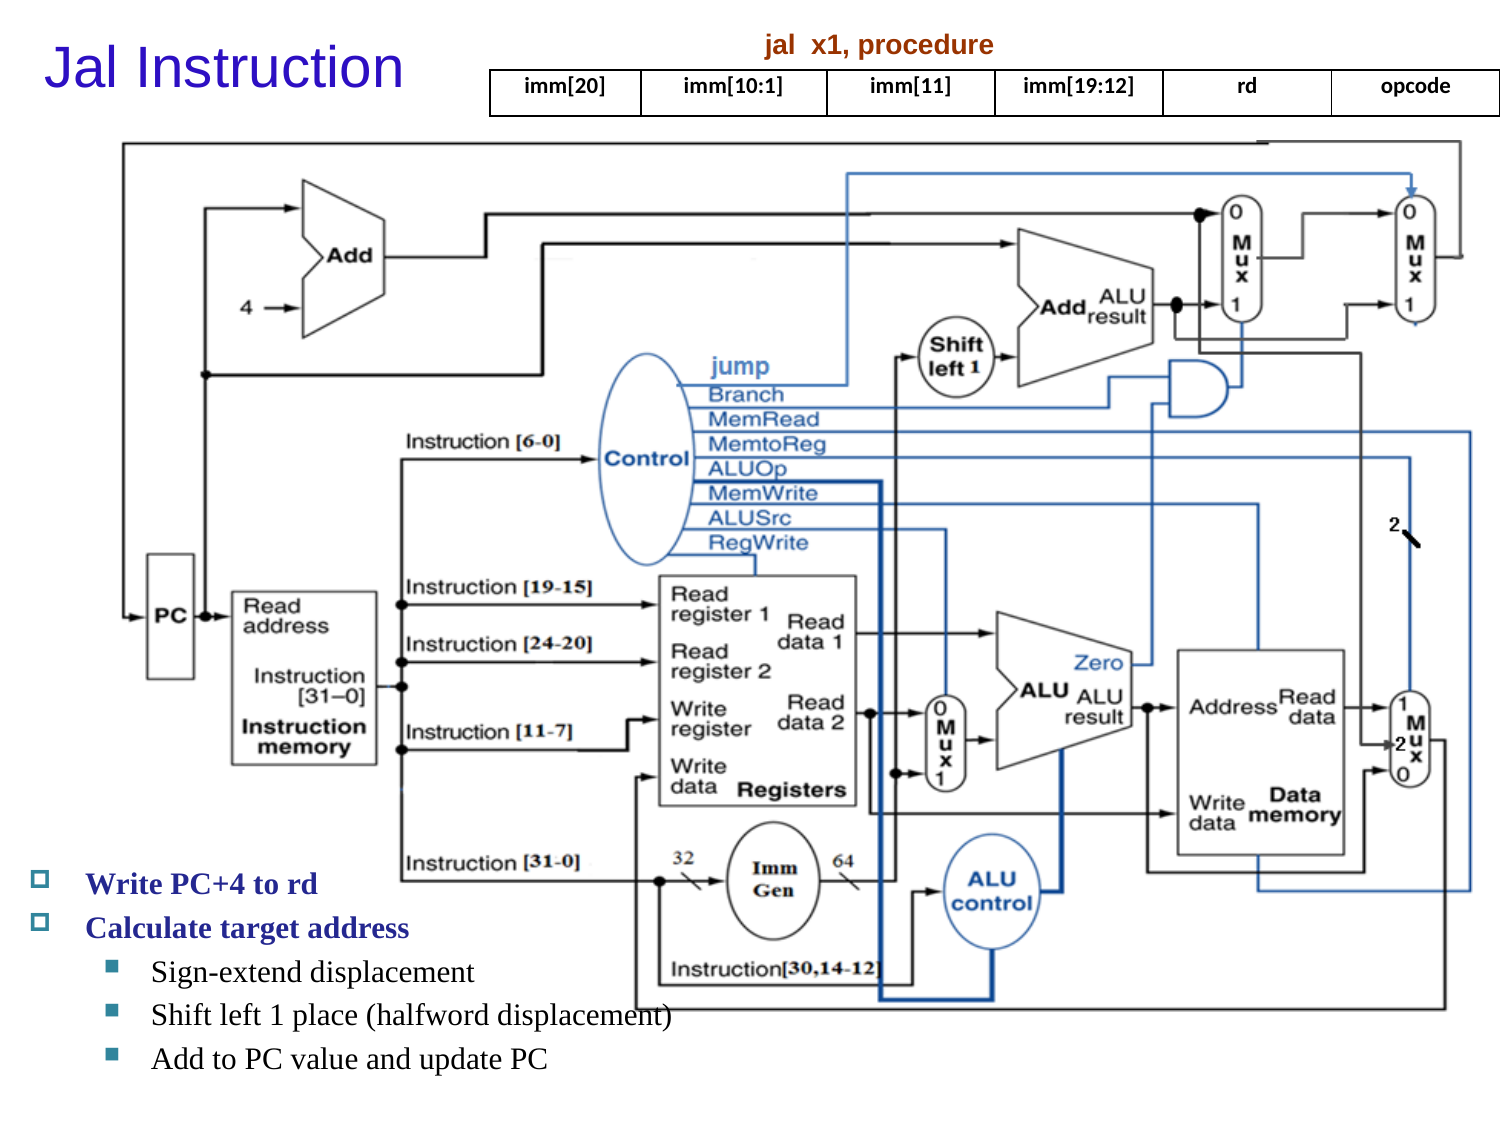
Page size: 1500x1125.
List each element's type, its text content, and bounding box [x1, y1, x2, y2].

title Jal Instruction [29, 0, 606, 137]
text_box jal x1, procedure [750, 19, 1026, 68]
text_box Write PC+4 to rd Calculate target address Sign-extend displacement Shift left 1 place (halfword displacement) Add to PC value and update PC [17, 857, 697, 1125]
table_header rd [1164, 71, 1331, 115]
table_header imm[19:12] [996, 71, 1162, 115]
table_header imm[10:1] [642, 71, 826, 115]
table_header imm[20] [491, 71, 640, 115]
picture [121, 140, 1473, 1012]
table_header imm[11] [828, 71, 994, 115]
table_header opcode [1332, 71, 1499, 115]
